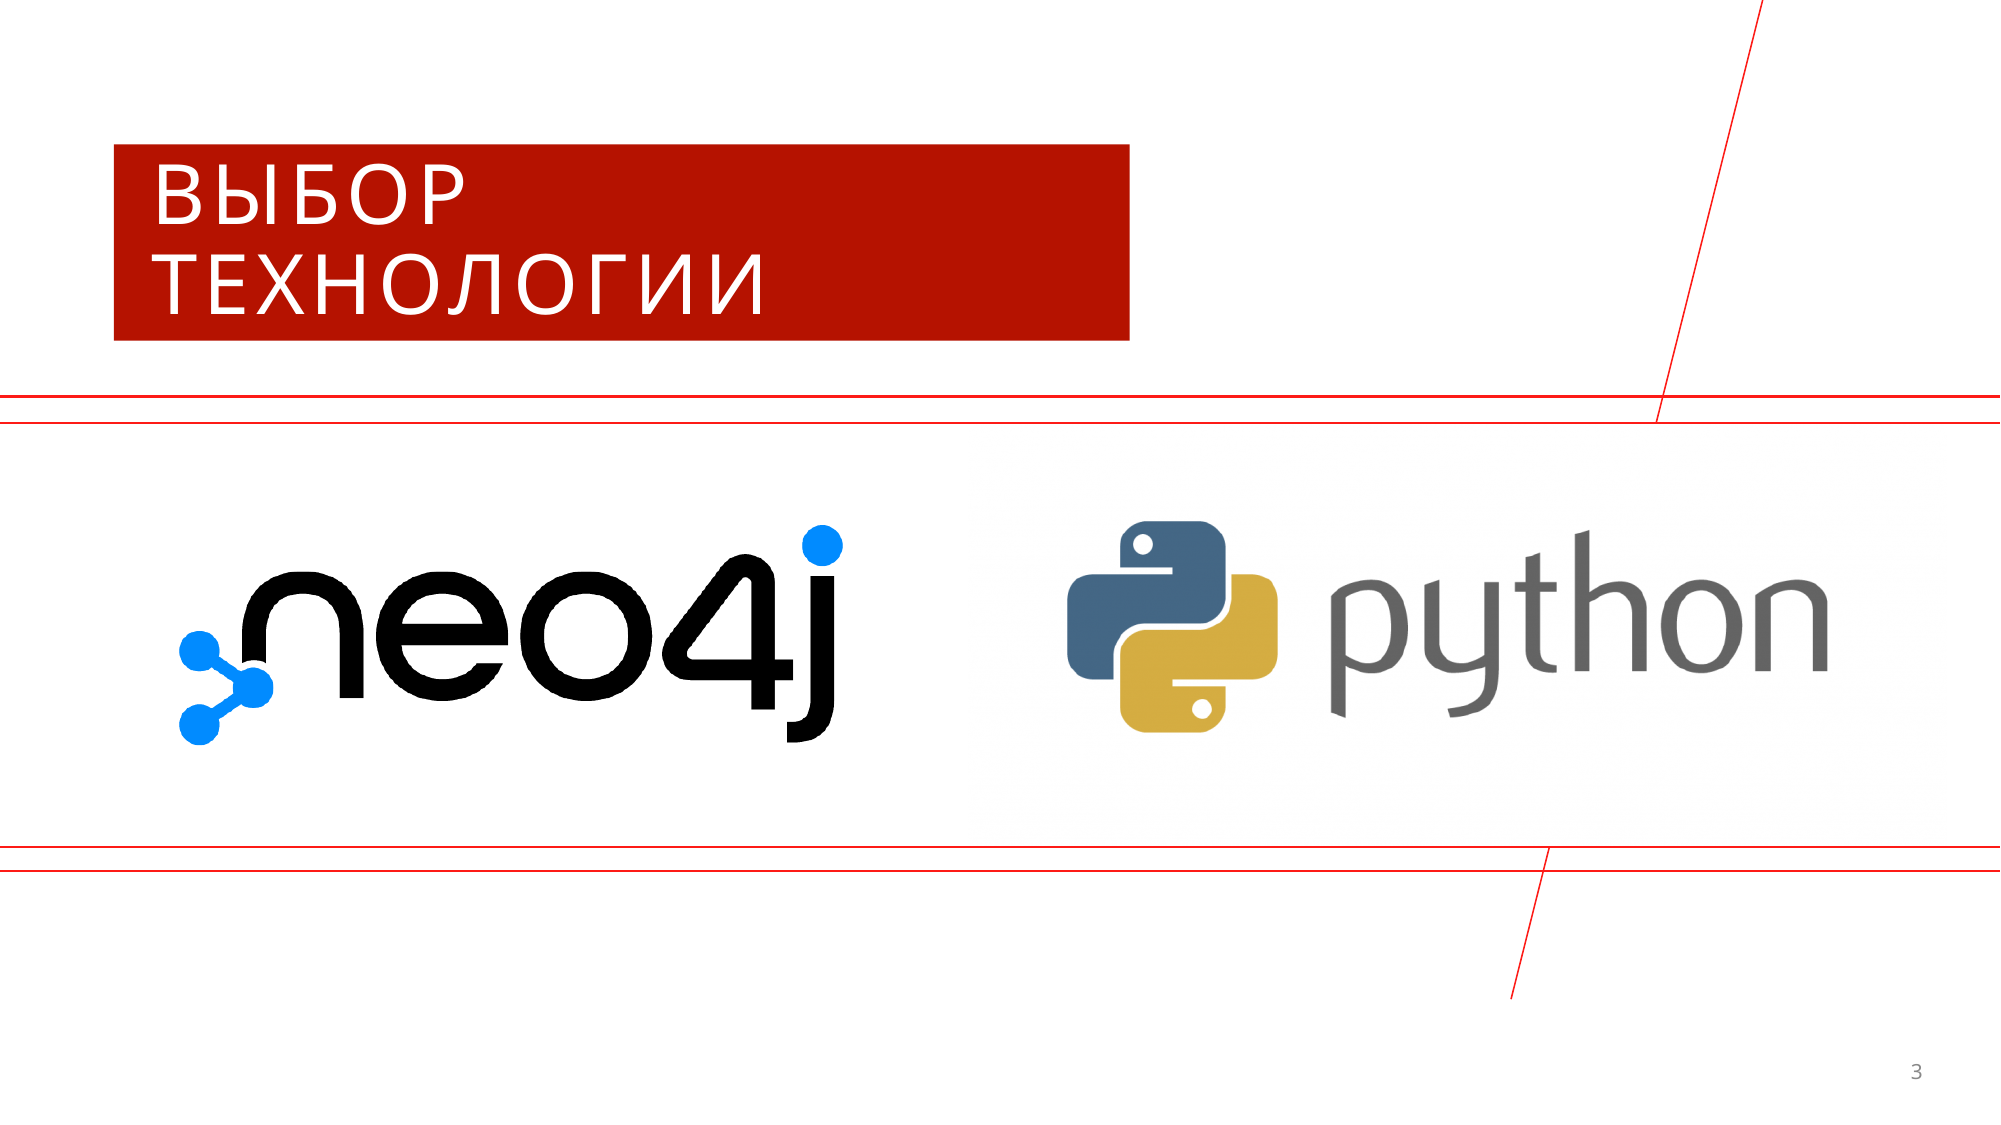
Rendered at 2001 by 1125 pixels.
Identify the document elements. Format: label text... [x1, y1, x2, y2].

title ВЫБОР ТЕХНОЛОГИИ [113, 144, 1130, 341]
slide_number 3 [1684, 1042, 1938, 1103]
picture [968, 423, 1947, 846]
picture [168, 506, 853, 764]
